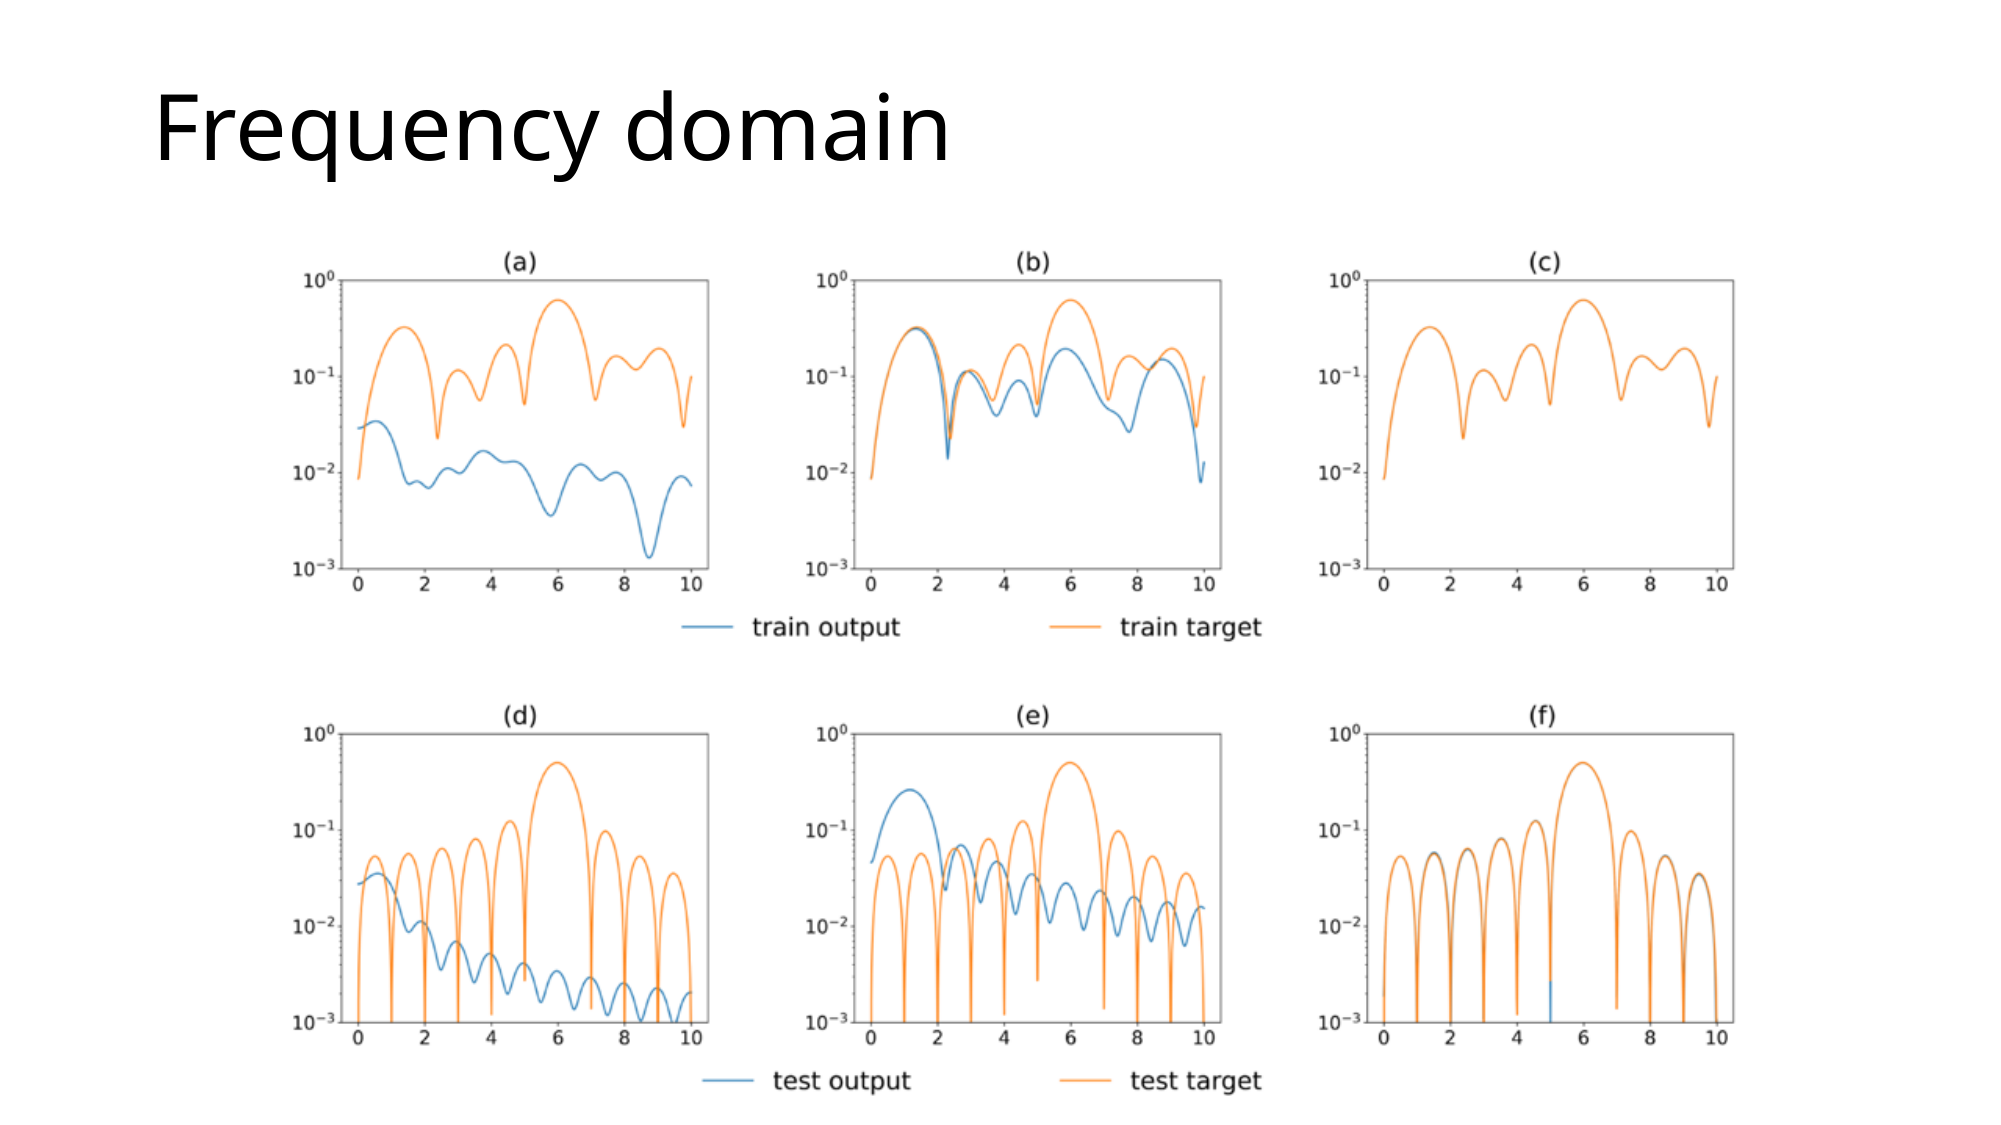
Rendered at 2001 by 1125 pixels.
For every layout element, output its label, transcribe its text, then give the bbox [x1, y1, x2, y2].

title Frequency domain [137, 59, 1863, 203]
picture [255, 220, 1790, 1125]
